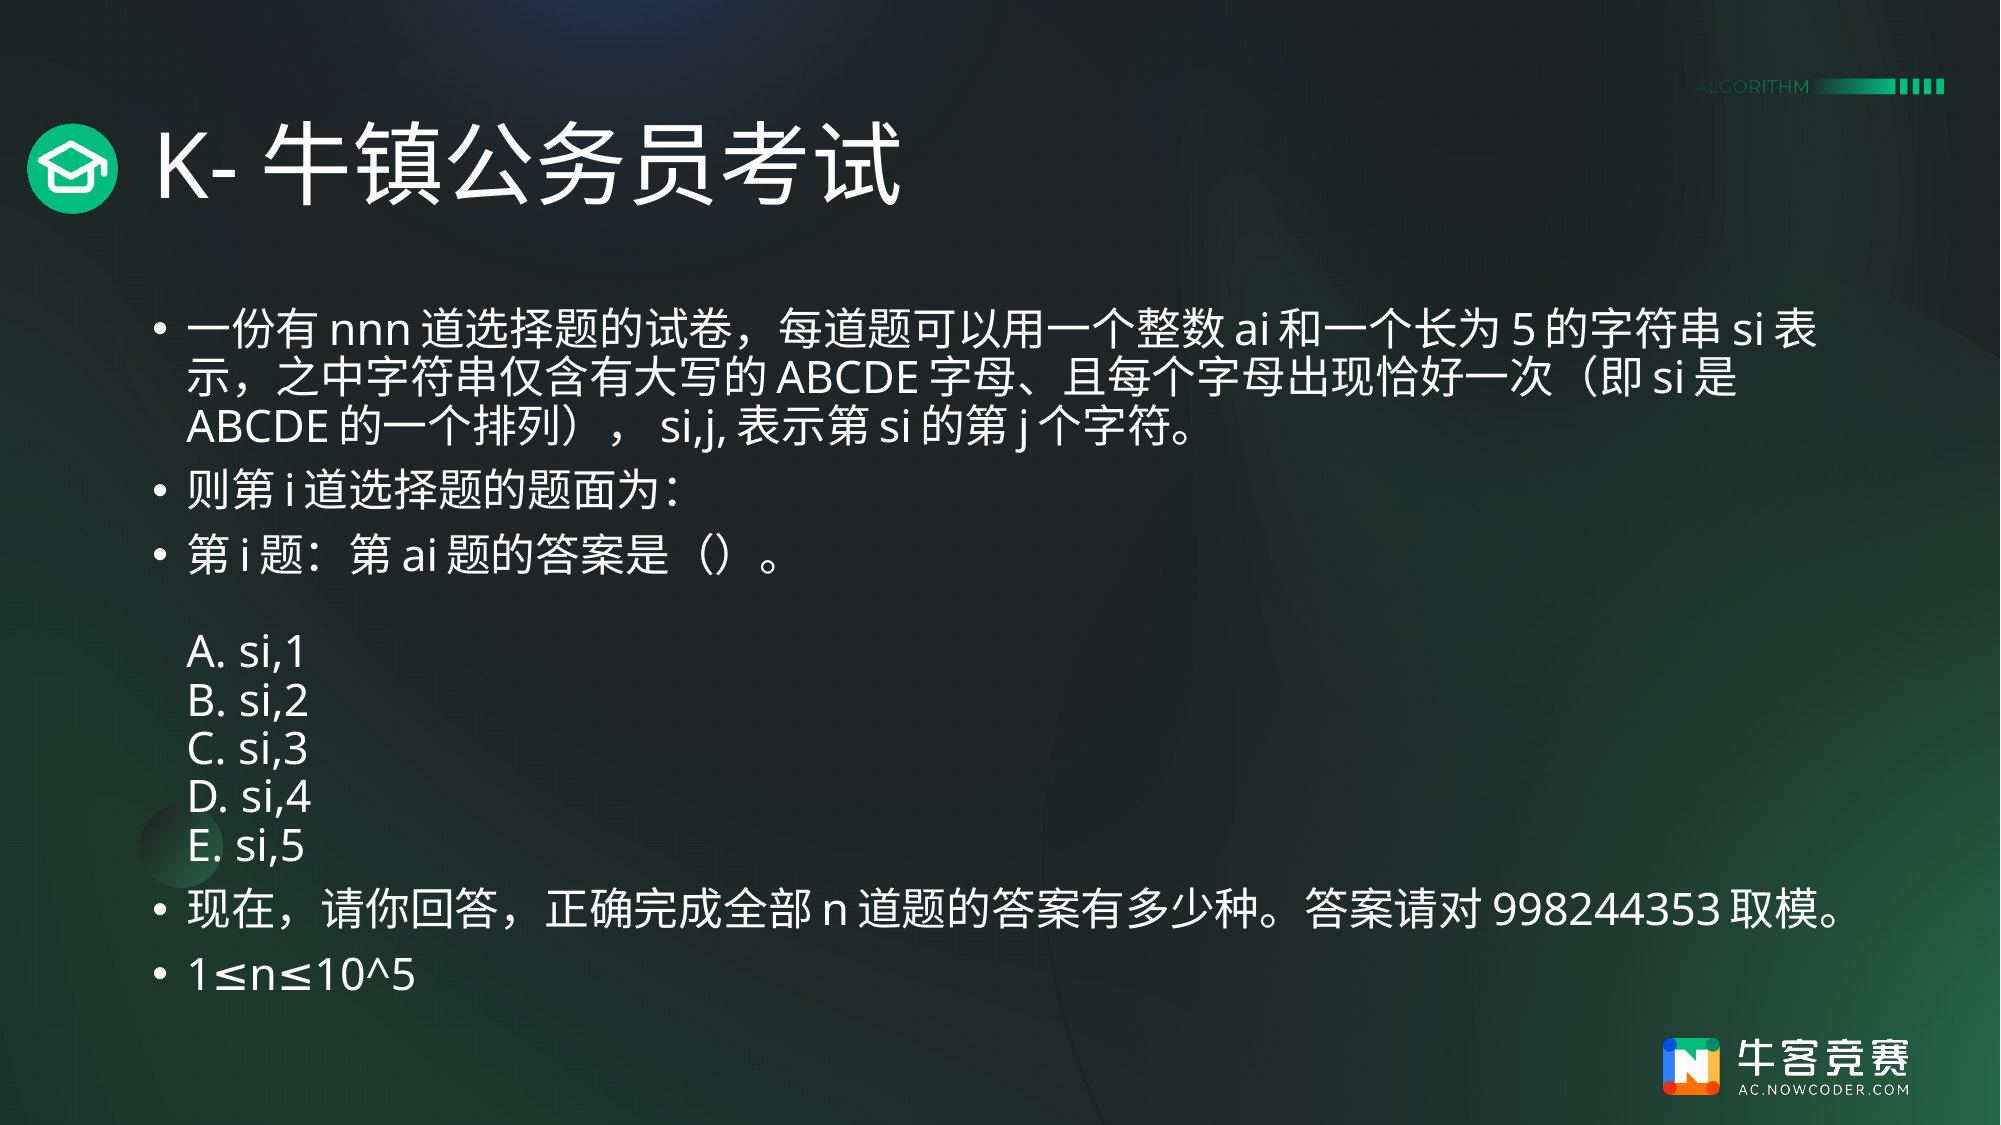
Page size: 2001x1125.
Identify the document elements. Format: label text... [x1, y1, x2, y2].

title K-牛镇公务员考试 [137, 59, 1863, 278]
list 一份有nnn道选择题的试卷，每道题可以用一个整数ai和一个长为5的字符串si​表示，之中字符串仅含有大写的ABCDE字母、且每个字母出现恰好一次（即si是ABCDE的一个排列），si,j,​表示第si​的第j个字符。 则第i道选择题的题面为： 第i题：第ai题的答案是（）。 A. si,1​ B. si,2​ C. si,3​ D. si,4​ E. si,5​ 现在，请你回答，正确完成全部n道题的答案有多少种。答案请对998244353取模。 1≤n≤10^5 [137, 299, 1863, 1014]
picture [0, 0, 2000, 1125]
